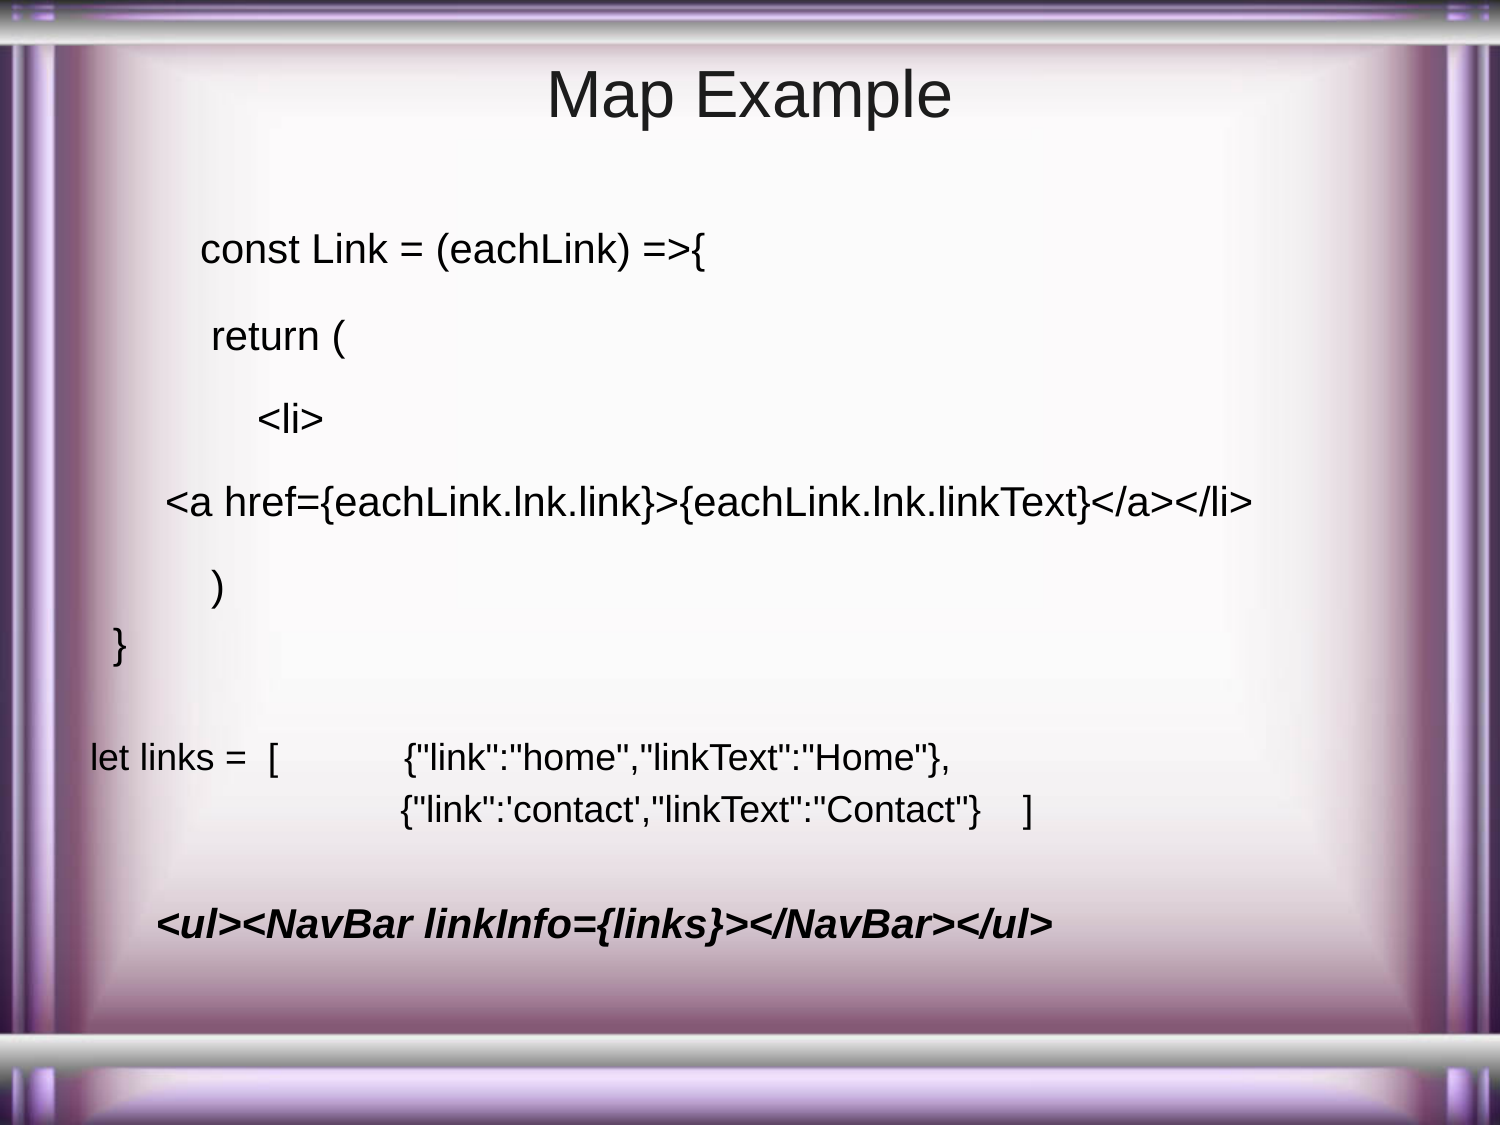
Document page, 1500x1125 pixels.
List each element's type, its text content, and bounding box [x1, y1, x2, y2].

list const Link = (eachLink) =>{ return ( <li> <a href={eachLink.lnk.link}>{eachLink.lnk.linkText}</a></li> ) } let links = [ {"link":"home","linkText":"Home"}, {"link":'contact',"linkText":"Contact"} ] <ul><NavBar linkInfo={links}></NavBar></ul> [75, 162, 1425, 1005]
picture [0, 0, 1500, 1125]
title Map Example [75, 45, 1425, 138]
